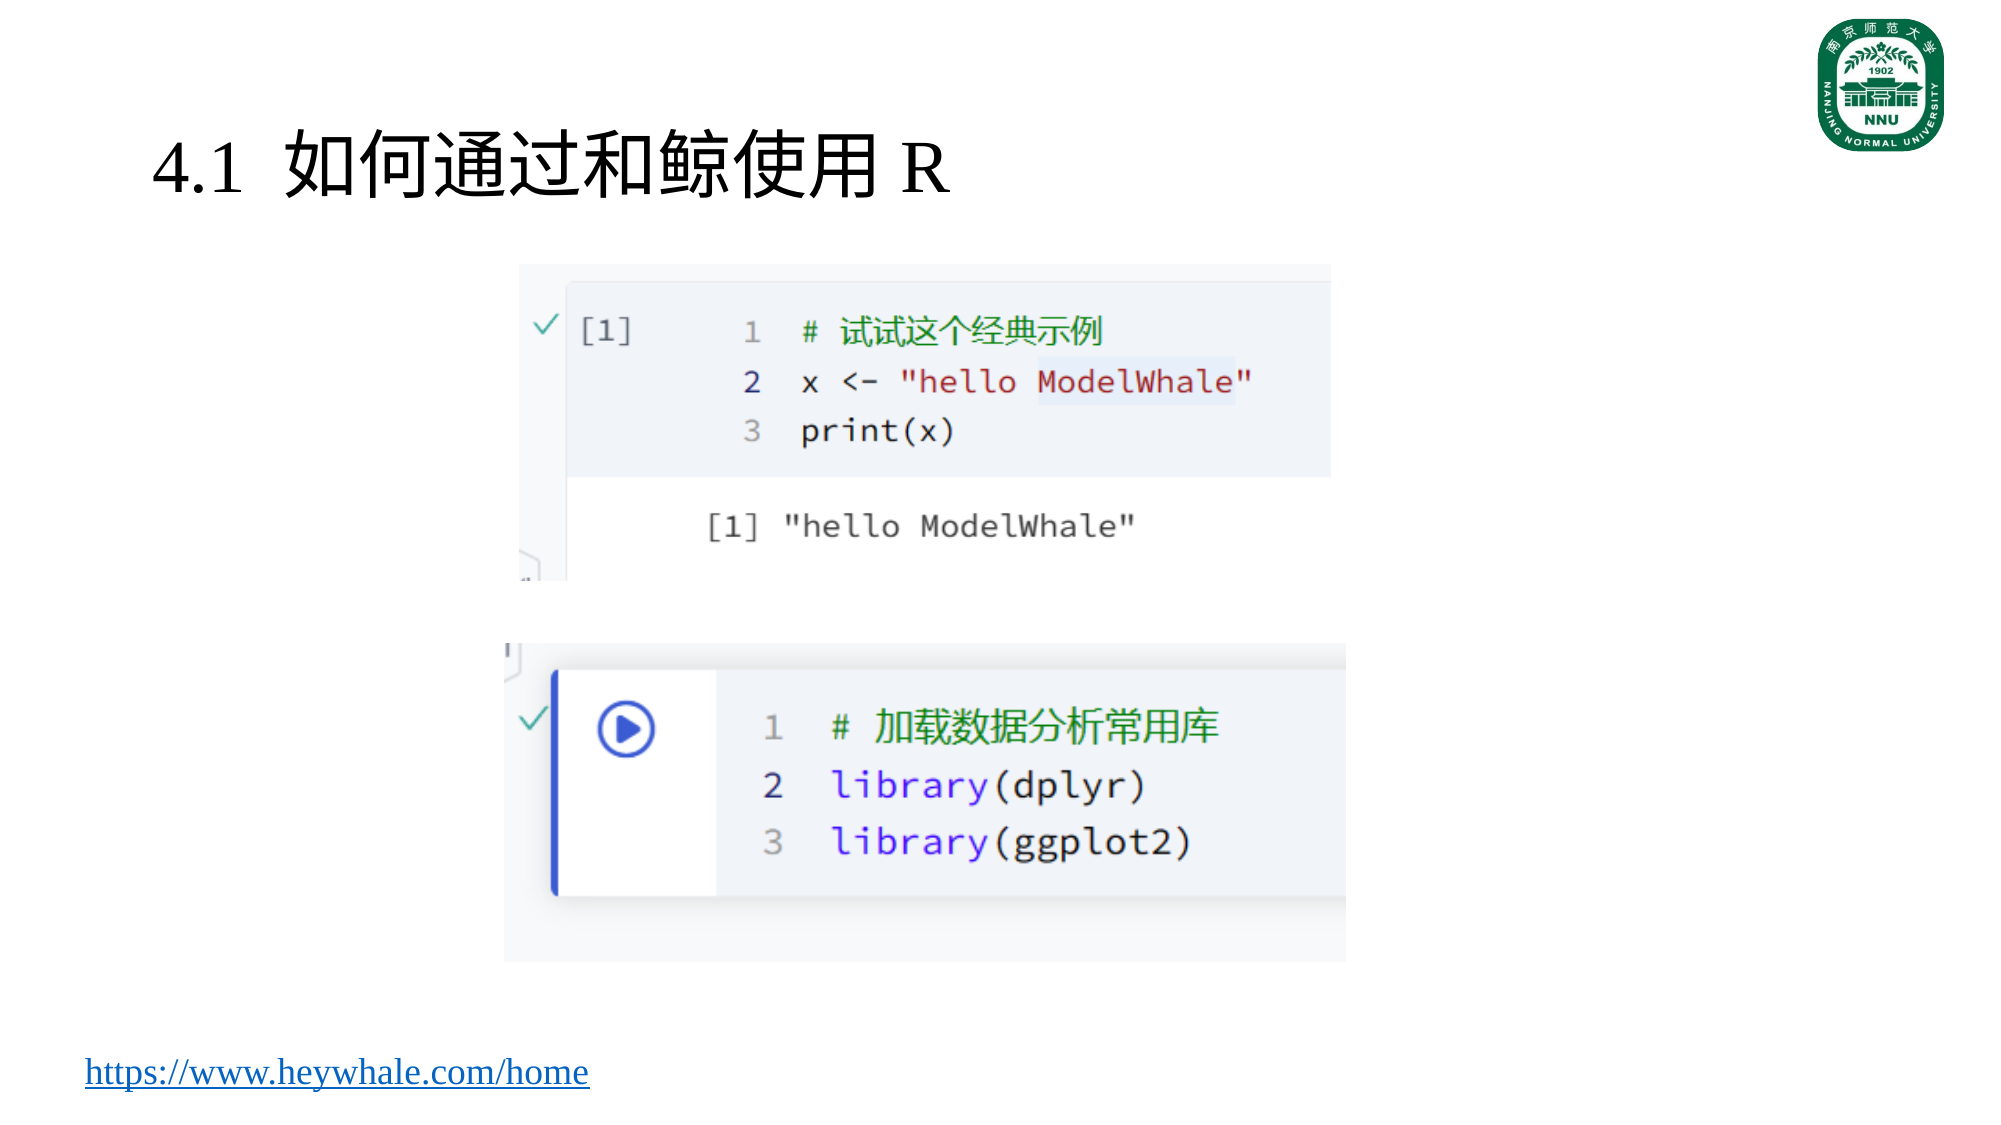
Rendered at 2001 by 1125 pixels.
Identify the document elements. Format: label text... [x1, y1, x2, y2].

text_box https://www.heywhale.com/home [70, 1039, 1061, 1100]
picture [504, 643, 1346, 962]
picture [1817, 18, 1944, 152]
title 4.1 如何通过和鲸使用R [137, 59, 1863, 278]
picture [519, 264, 1331, 581]
